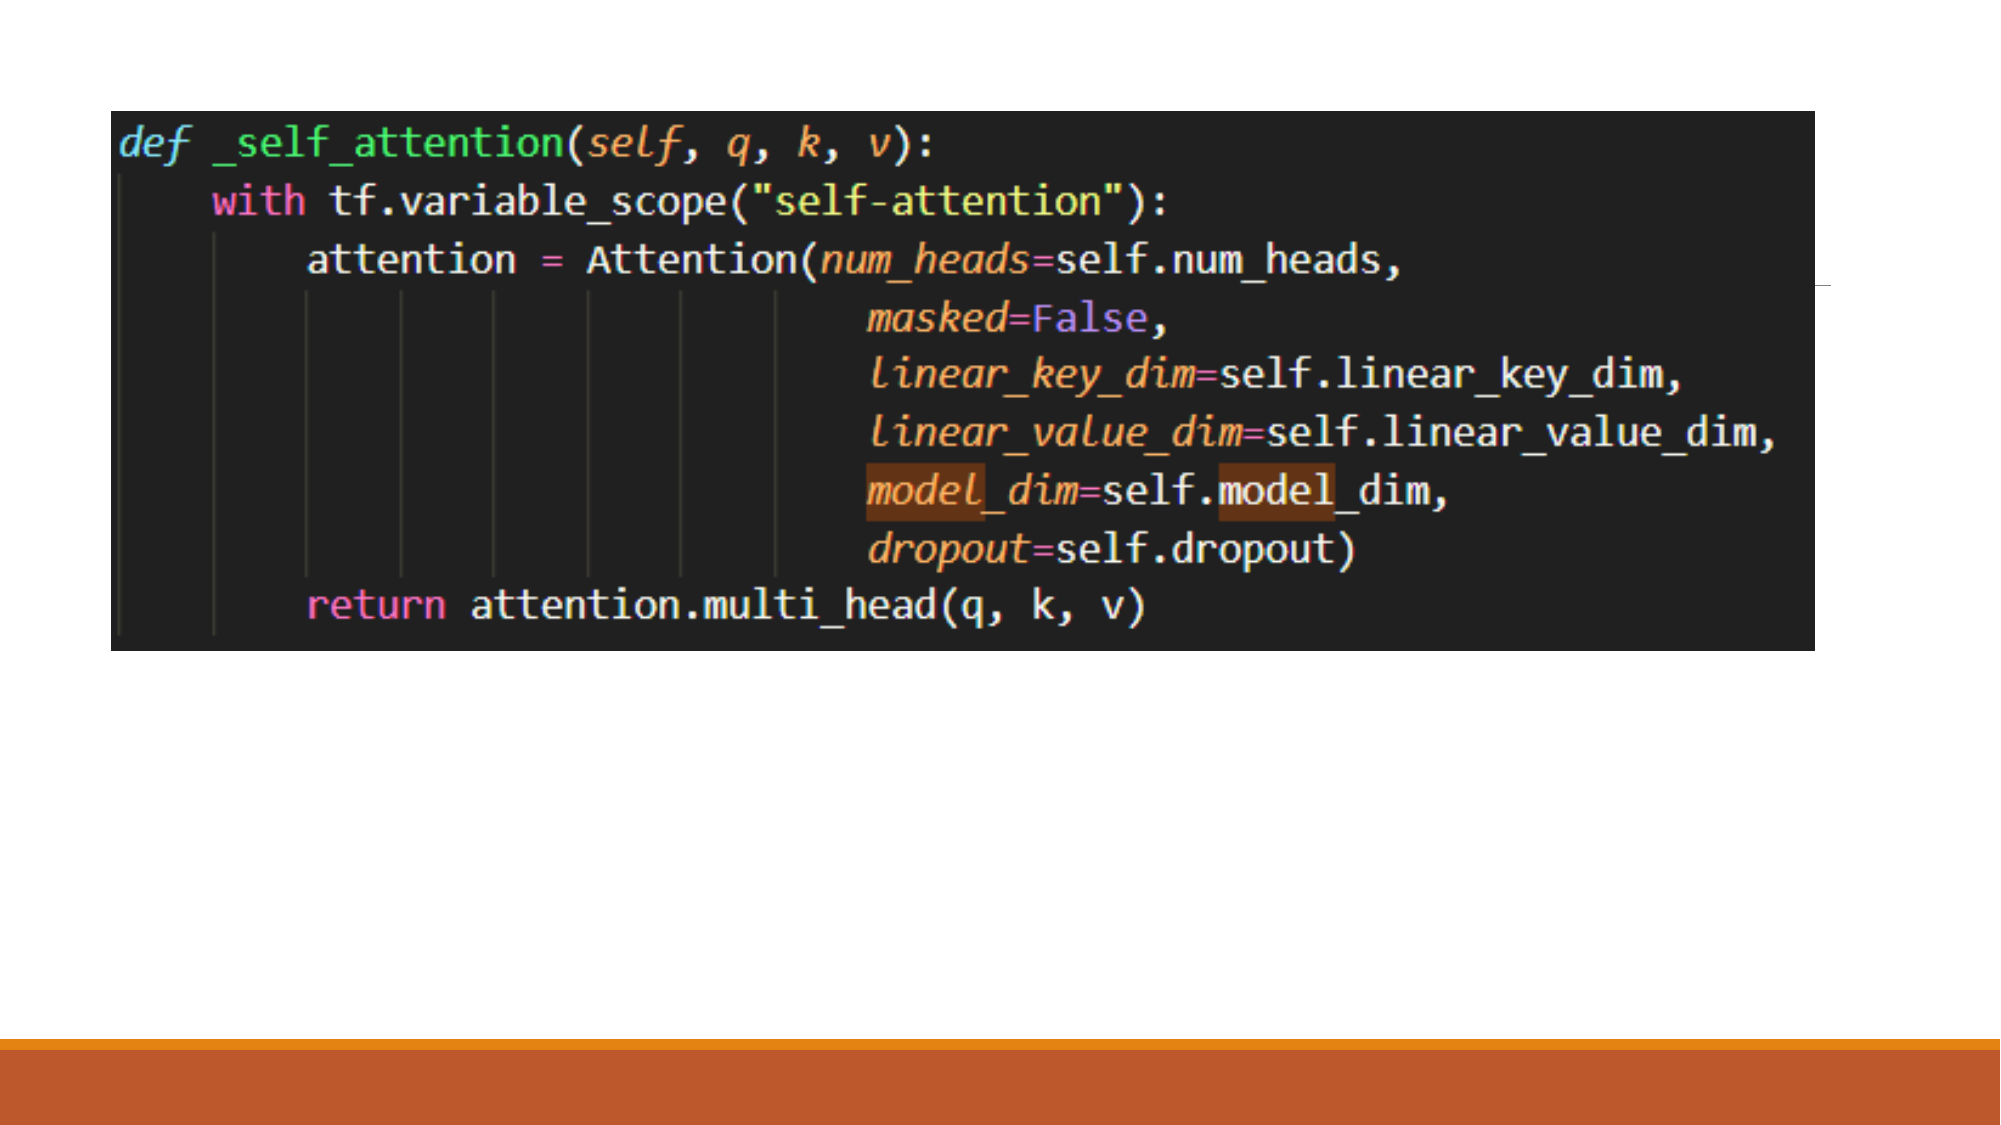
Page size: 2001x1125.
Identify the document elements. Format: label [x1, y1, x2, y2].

picture [110, 111, 1815, 652]
